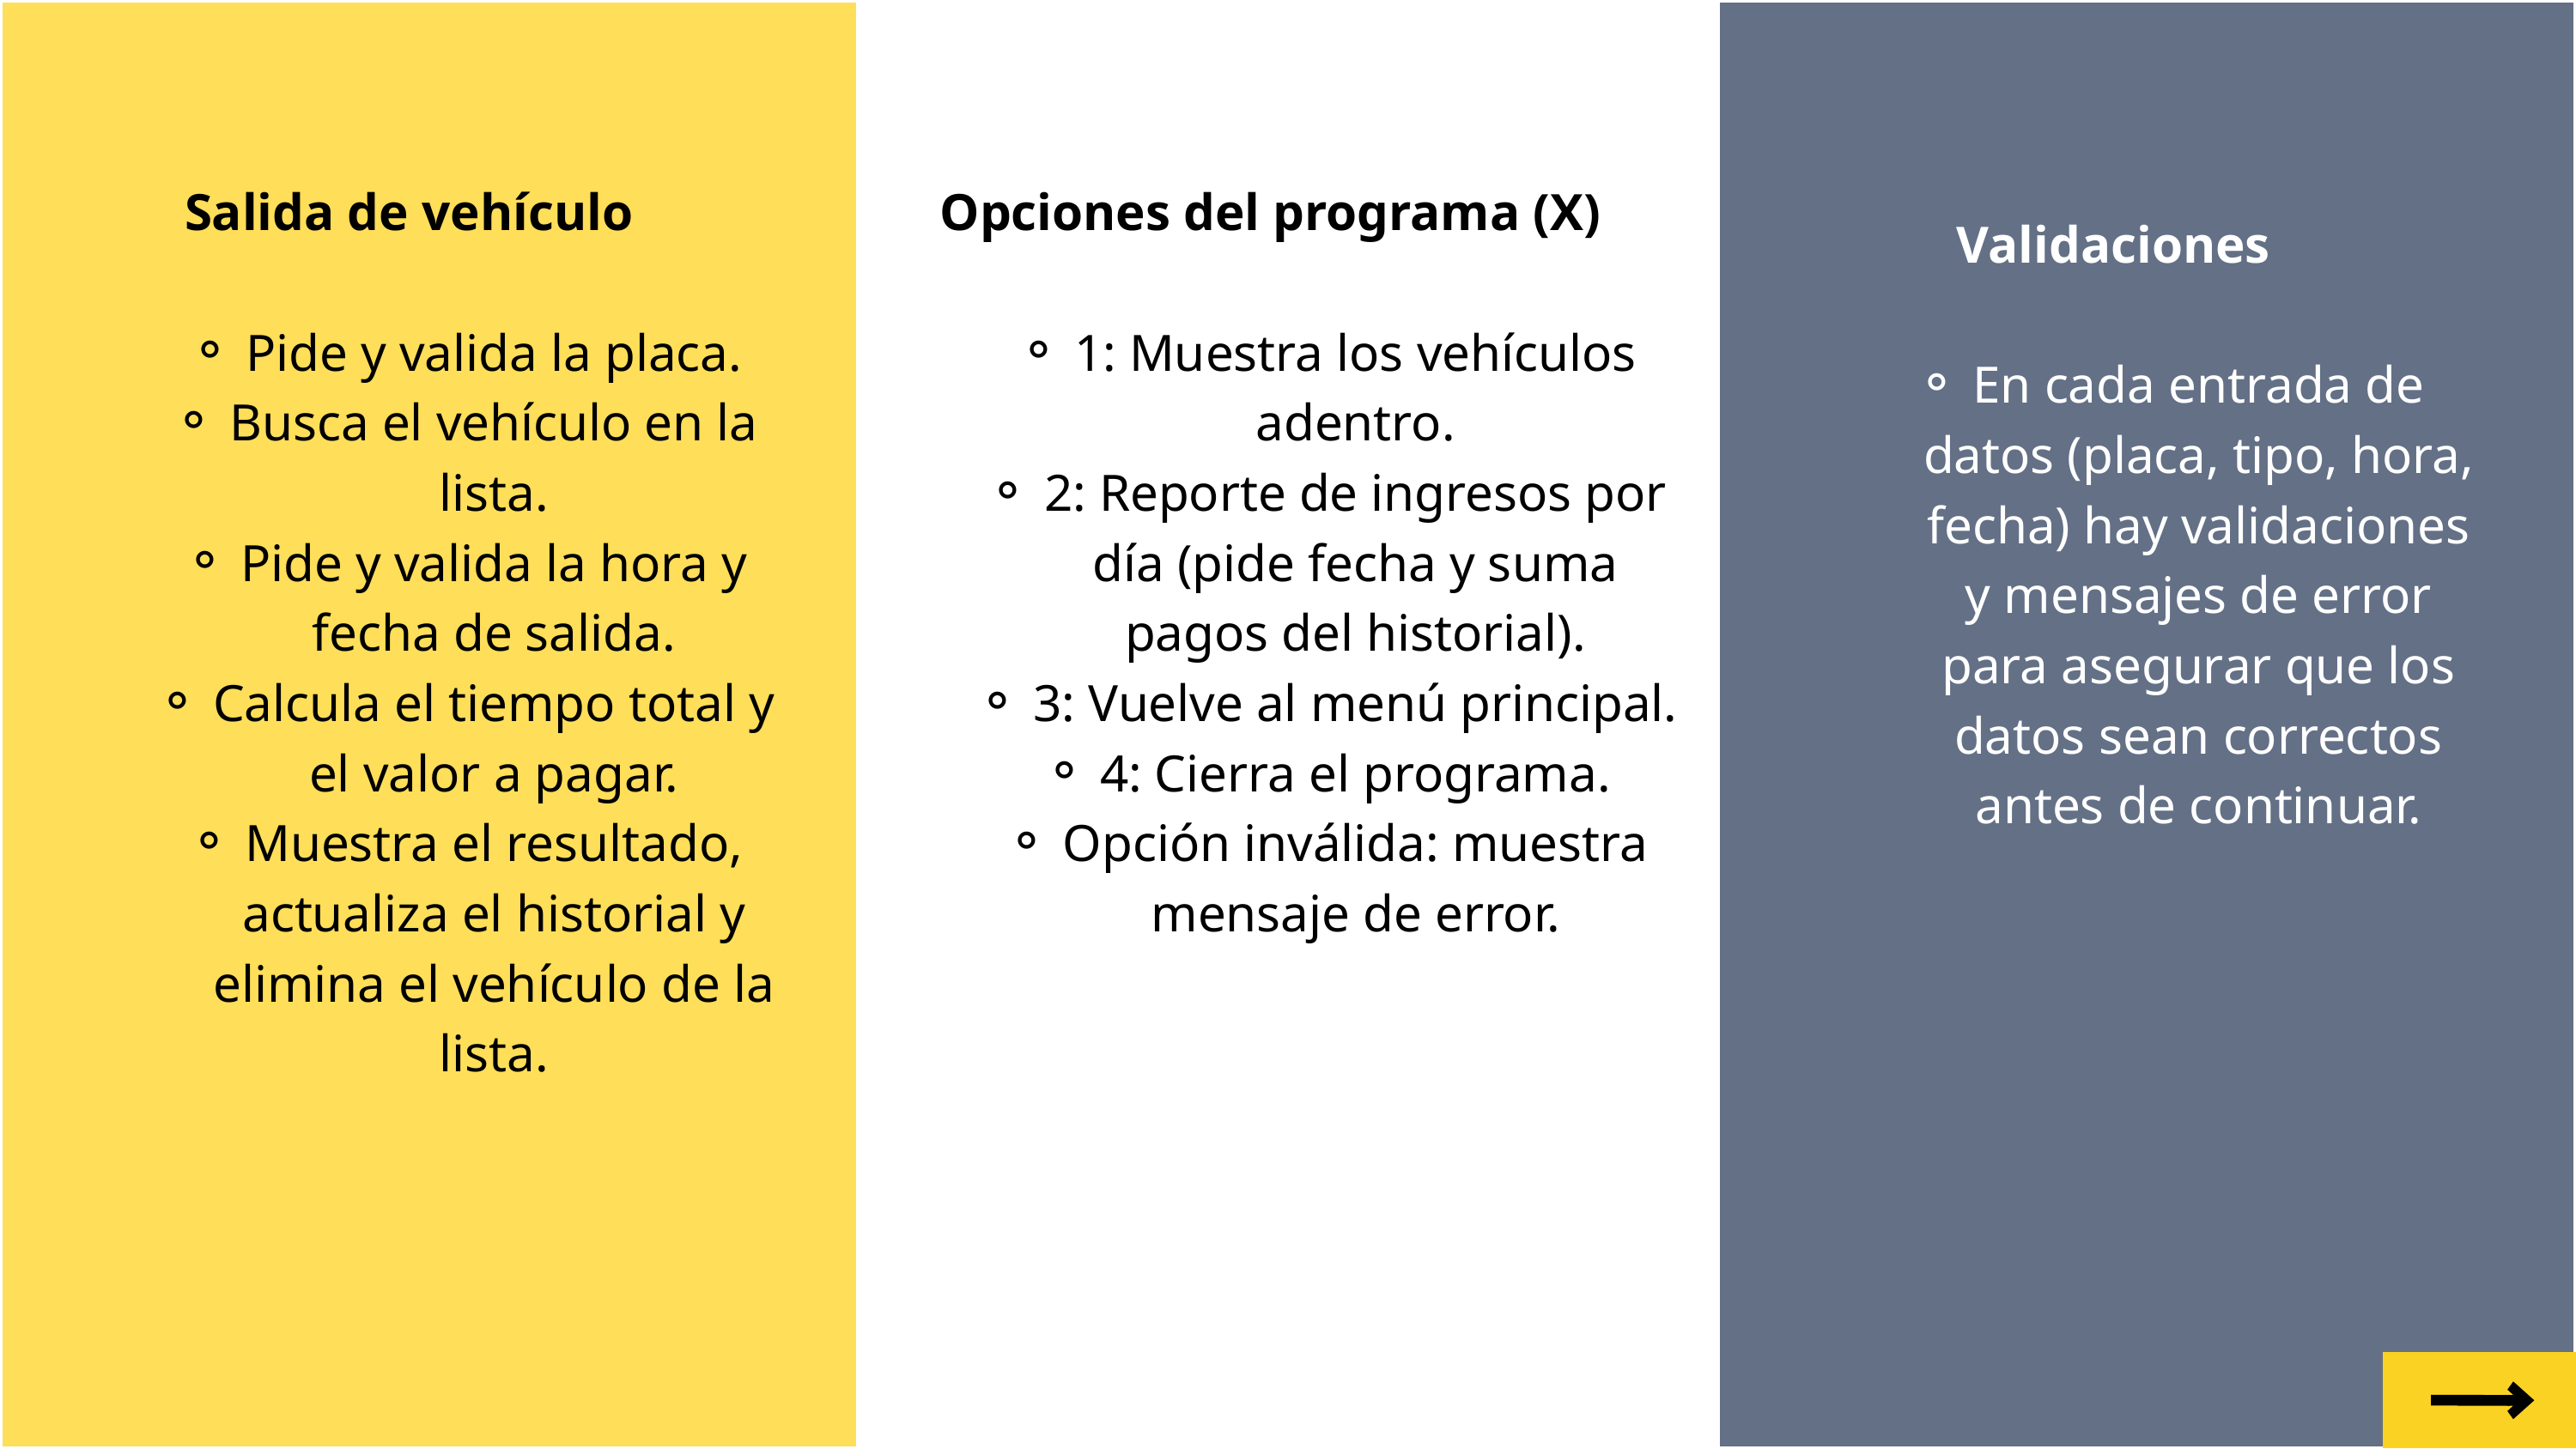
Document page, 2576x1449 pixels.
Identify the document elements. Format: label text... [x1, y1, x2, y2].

text_box Opciones del programa (X) 1: Muestra los vehículos adentro. 2: Reporte de ingresos por día (pide fecha y suma pagos del historial). 3: Vuelve al menú principal. 4: Cierra el programa. Opción inválida: muestra mensaje de error. [861, 170, 1680, 1082]
table_header [3, 3, 856, 1446]
table_header [861, 3, 1715, 1446]
table_header [1720, 3, 2573, 1446]
text_box Validaciones En cada entrada de datos (placa, tipo, hora, fecha) hay validaciones y mensajes de error para asegurar que los datos sean correctos antes de continuar. [1747, 132, 2480, 905]
text_box Salida de vehículo Pide y valida la placa. Busca el vehículo en la lista. Pide y valida la hora y fecha de salida. Calcula el tiempo total y el valor a pagar. Muestra el resultado, actualiza el historial y elimina el vehículo de la lista. [31, 170, 787, 1222]
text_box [2382, 1351, 2576, 1449]
